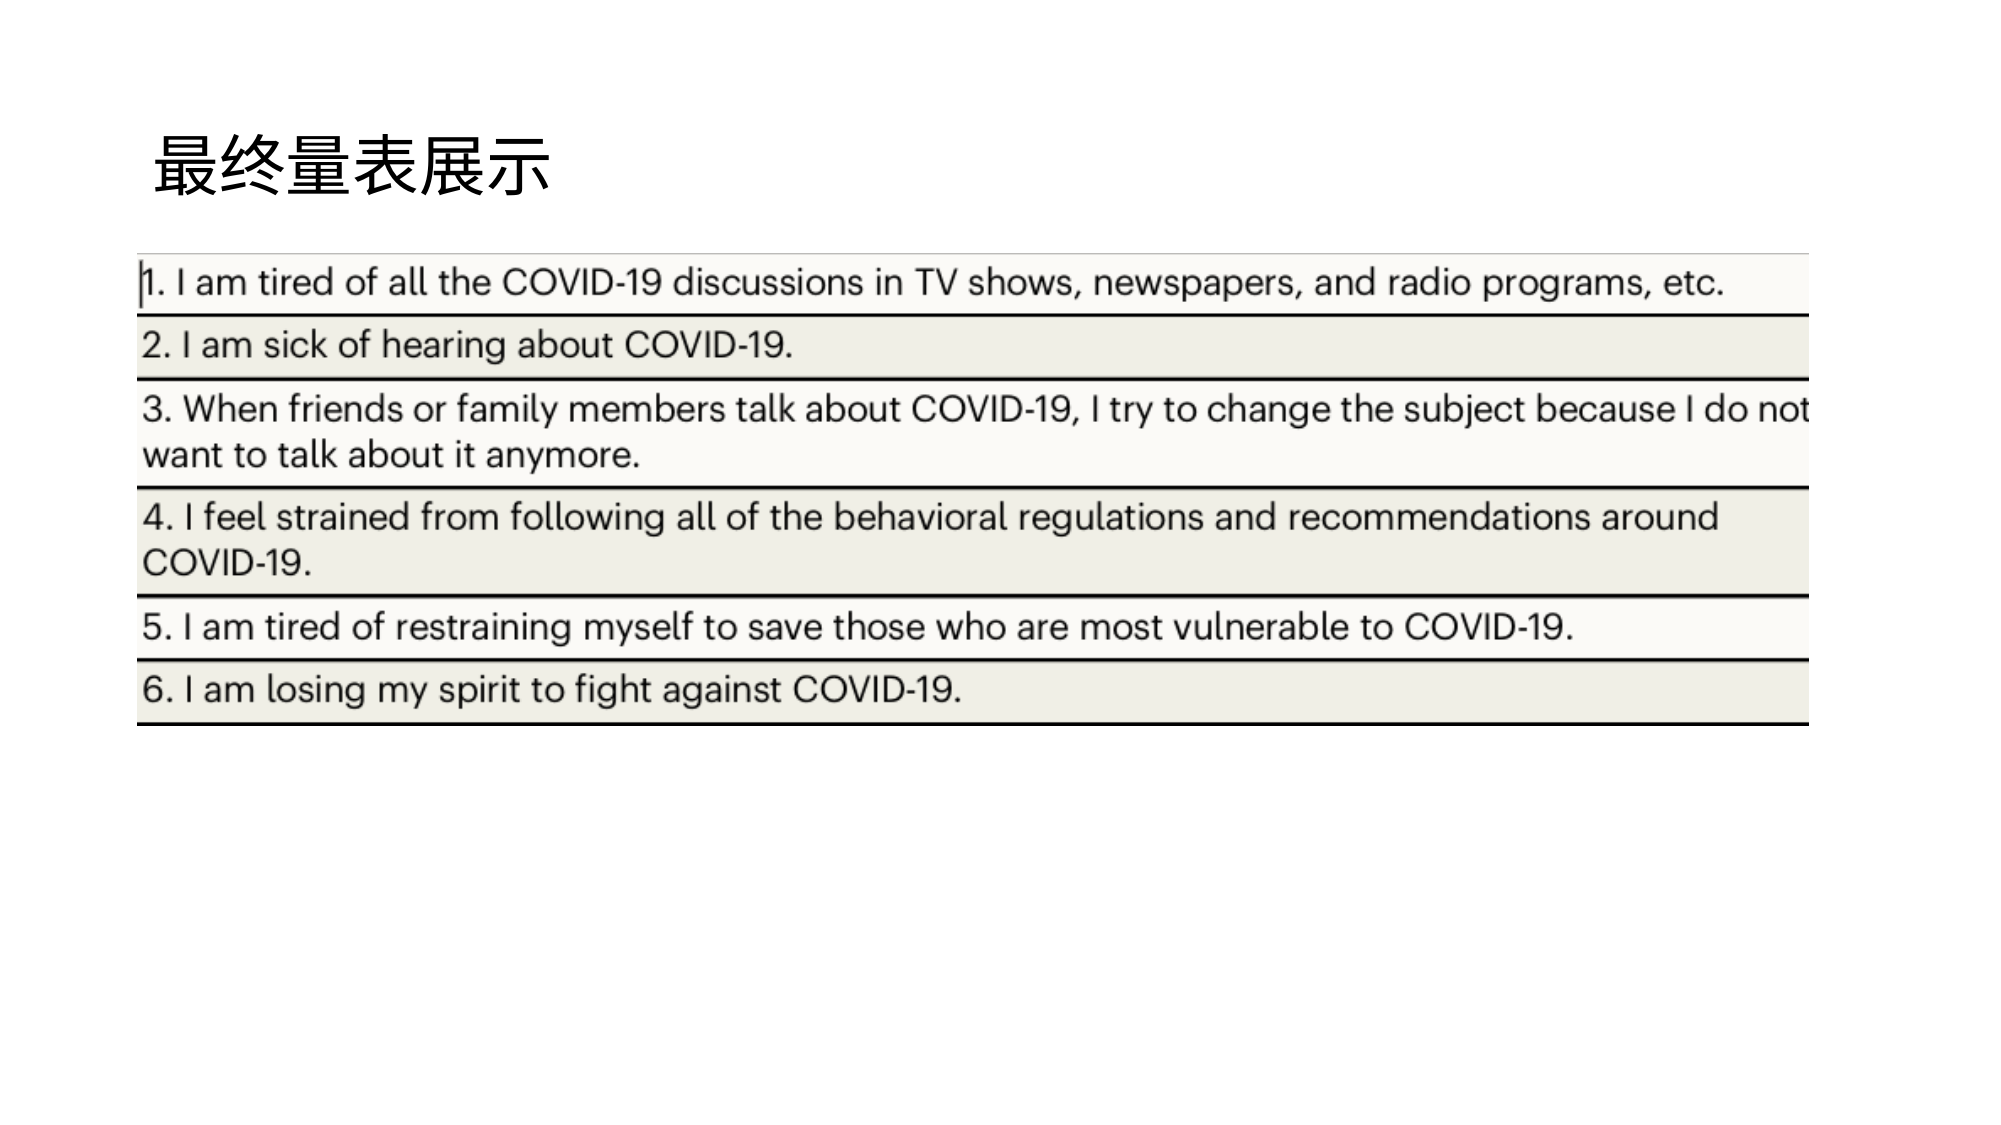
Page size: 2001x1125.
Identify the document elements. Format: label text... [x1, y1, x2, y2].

picture [136, 253, 1809, 727]
title 最终量表展示 [137, 59, 1863, 278]
